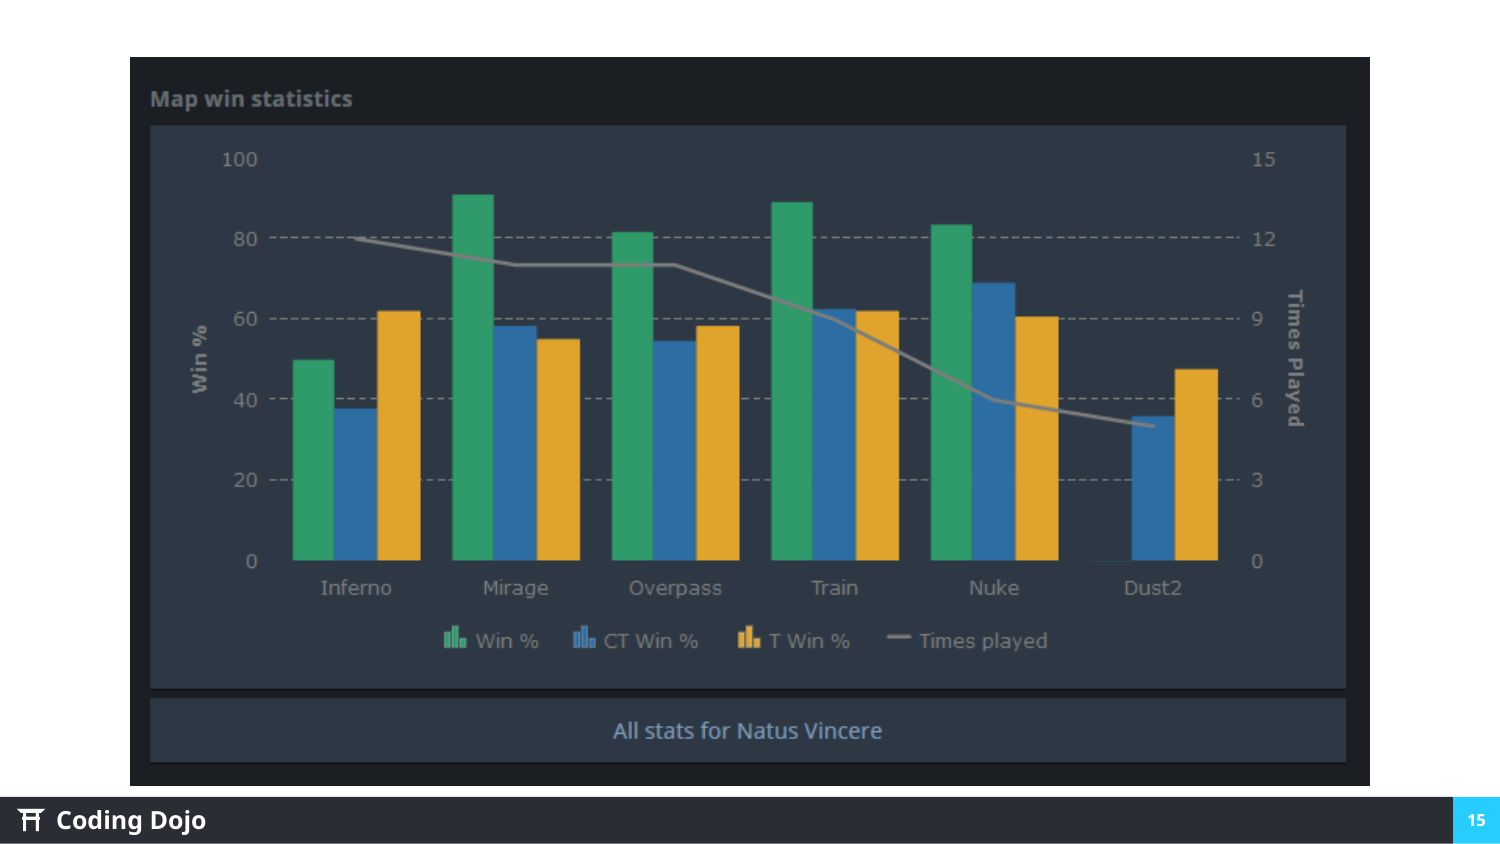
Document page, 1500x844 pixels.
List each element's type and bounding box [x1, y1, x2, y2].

picture [15, 804, 47, 836]
picture [130, 57, 1370, 787]
